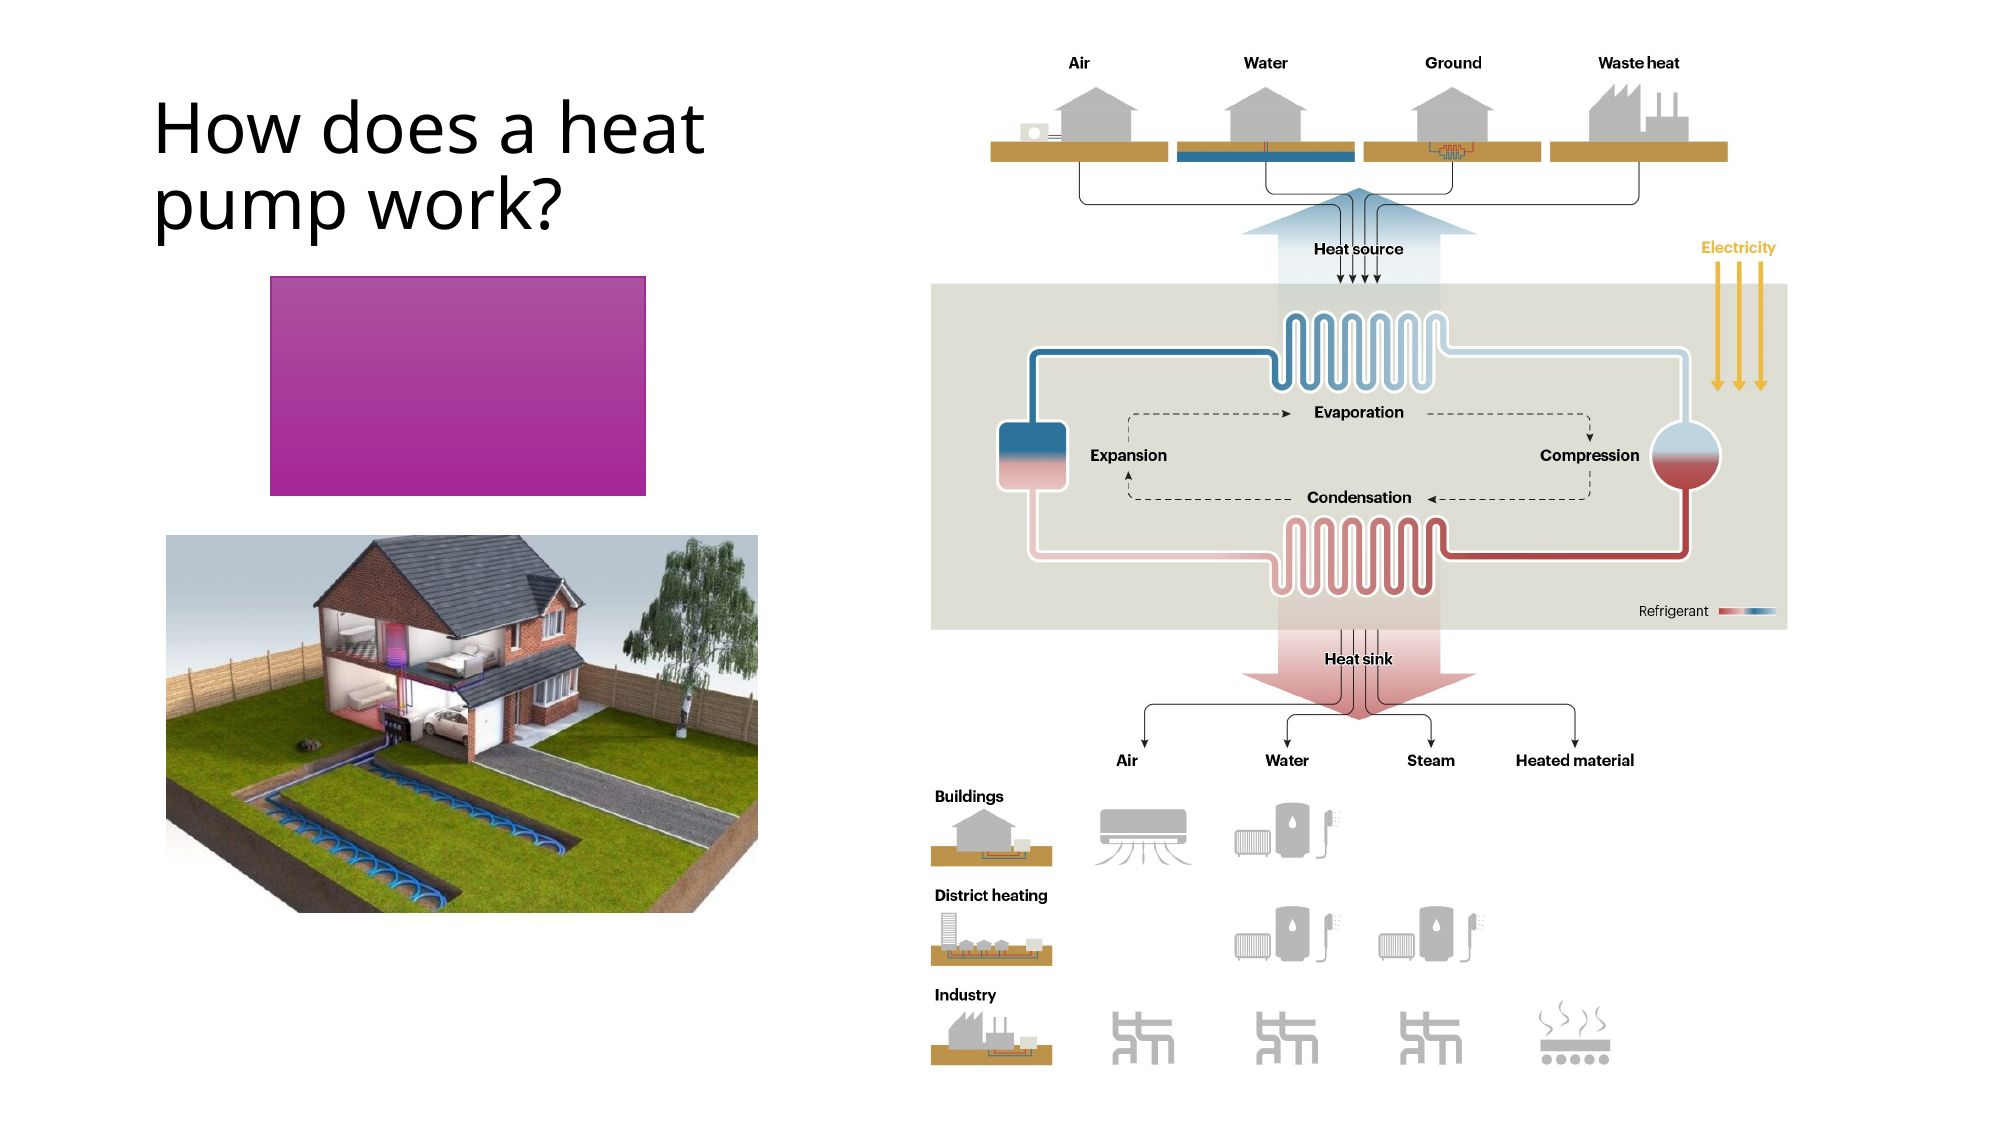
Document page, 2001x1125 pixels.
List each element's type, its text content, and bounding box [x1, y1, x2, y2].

title How does a heat pump work? [137, 59, 729, 278]
picture [165, 535, 758, 913]
text_box [270, 276, 646, 496]
picture [907, 39, 1812, 1086]
